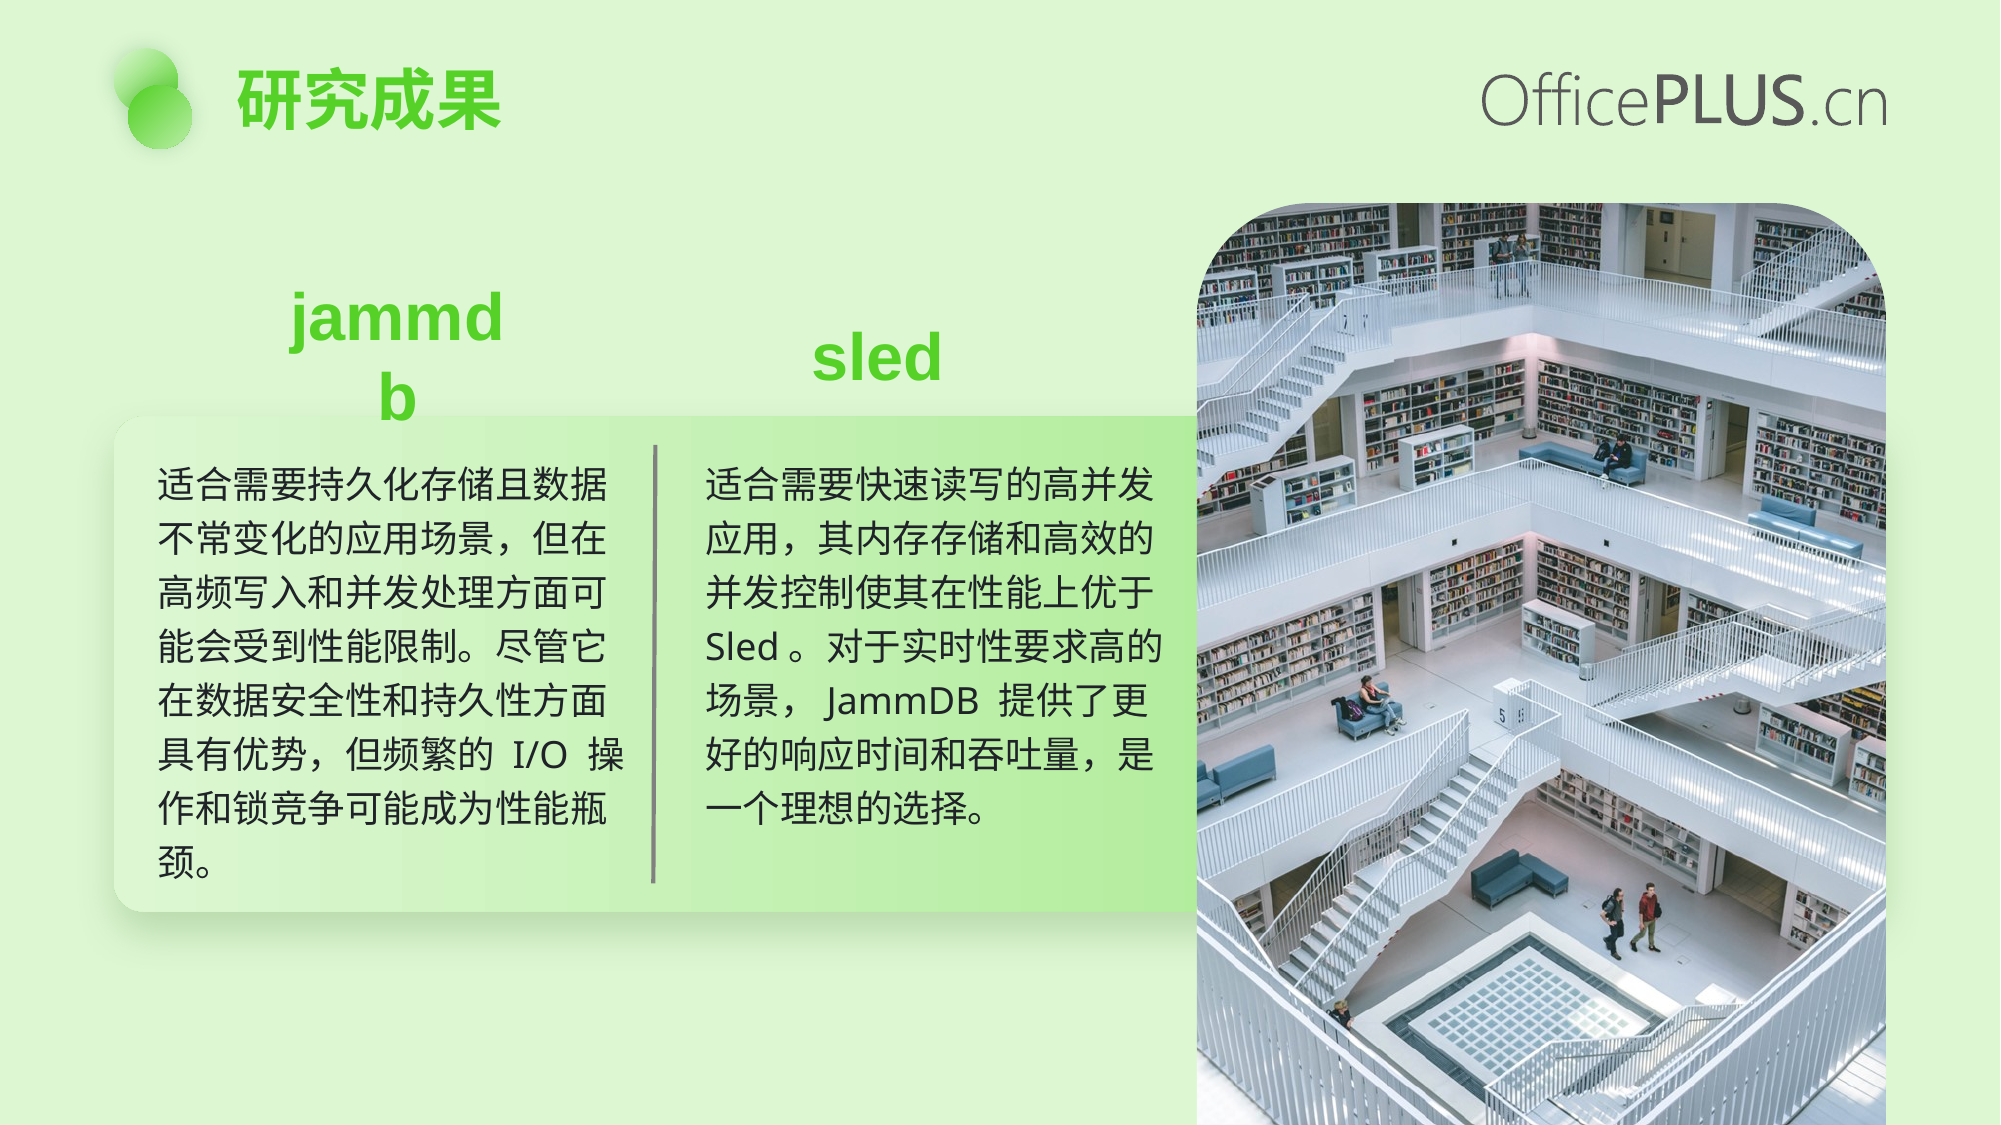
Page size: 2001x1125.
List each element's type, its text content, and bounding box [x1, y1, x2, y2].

text_box [1195, 201, 1887, 1125]
text_box 适合需要持久化存储且数据不常变化的应用场景，但在高频写入和并发处理方面可能会受到性能限制。尽管它在数据安全性和持久性方面具有优势，但频繁的 I/O 操作和锁竞争可能成为性能瓶颈。 [142, 444, 648, 892]
text_box [112, 415, 1195, 913]
text_box 适合需要快速读写的高并发应用，其内存存储和高效的并发控制使其在性能上优于 Sled。对于实时性要求高的场景，JammDB 提供了更好的响应时间和吞吐量，是一个理想的选择。 [690, 444, 1190, 838]
text_box sled [768, 306, 987, 401]
text_box jammdb [274, 266, 521, 441]
text_box 研究成果 [221, 50, 1000, 145]
